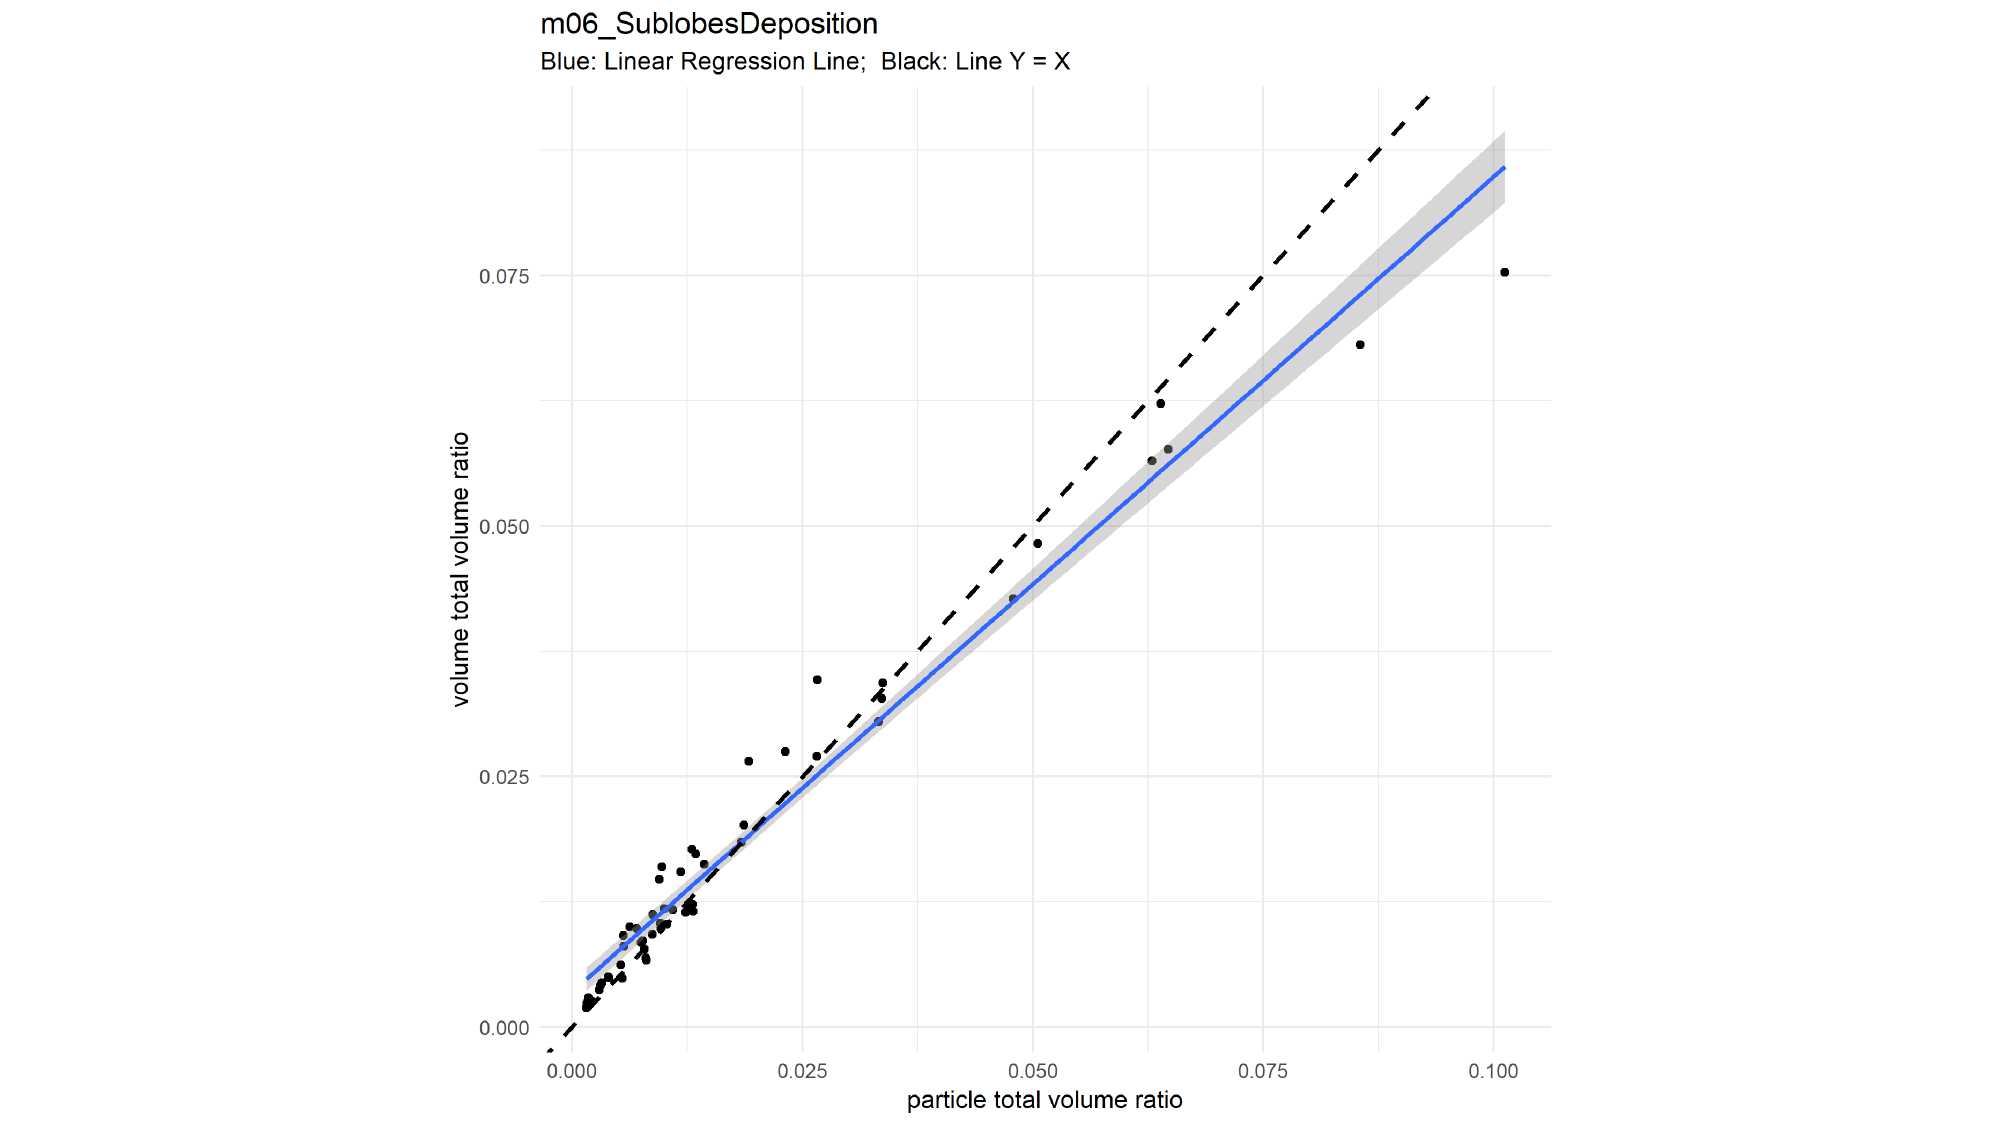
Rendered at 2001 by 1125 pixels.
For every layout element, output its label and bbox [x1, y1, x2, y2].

picture [437, 0, 1563, 1125]
